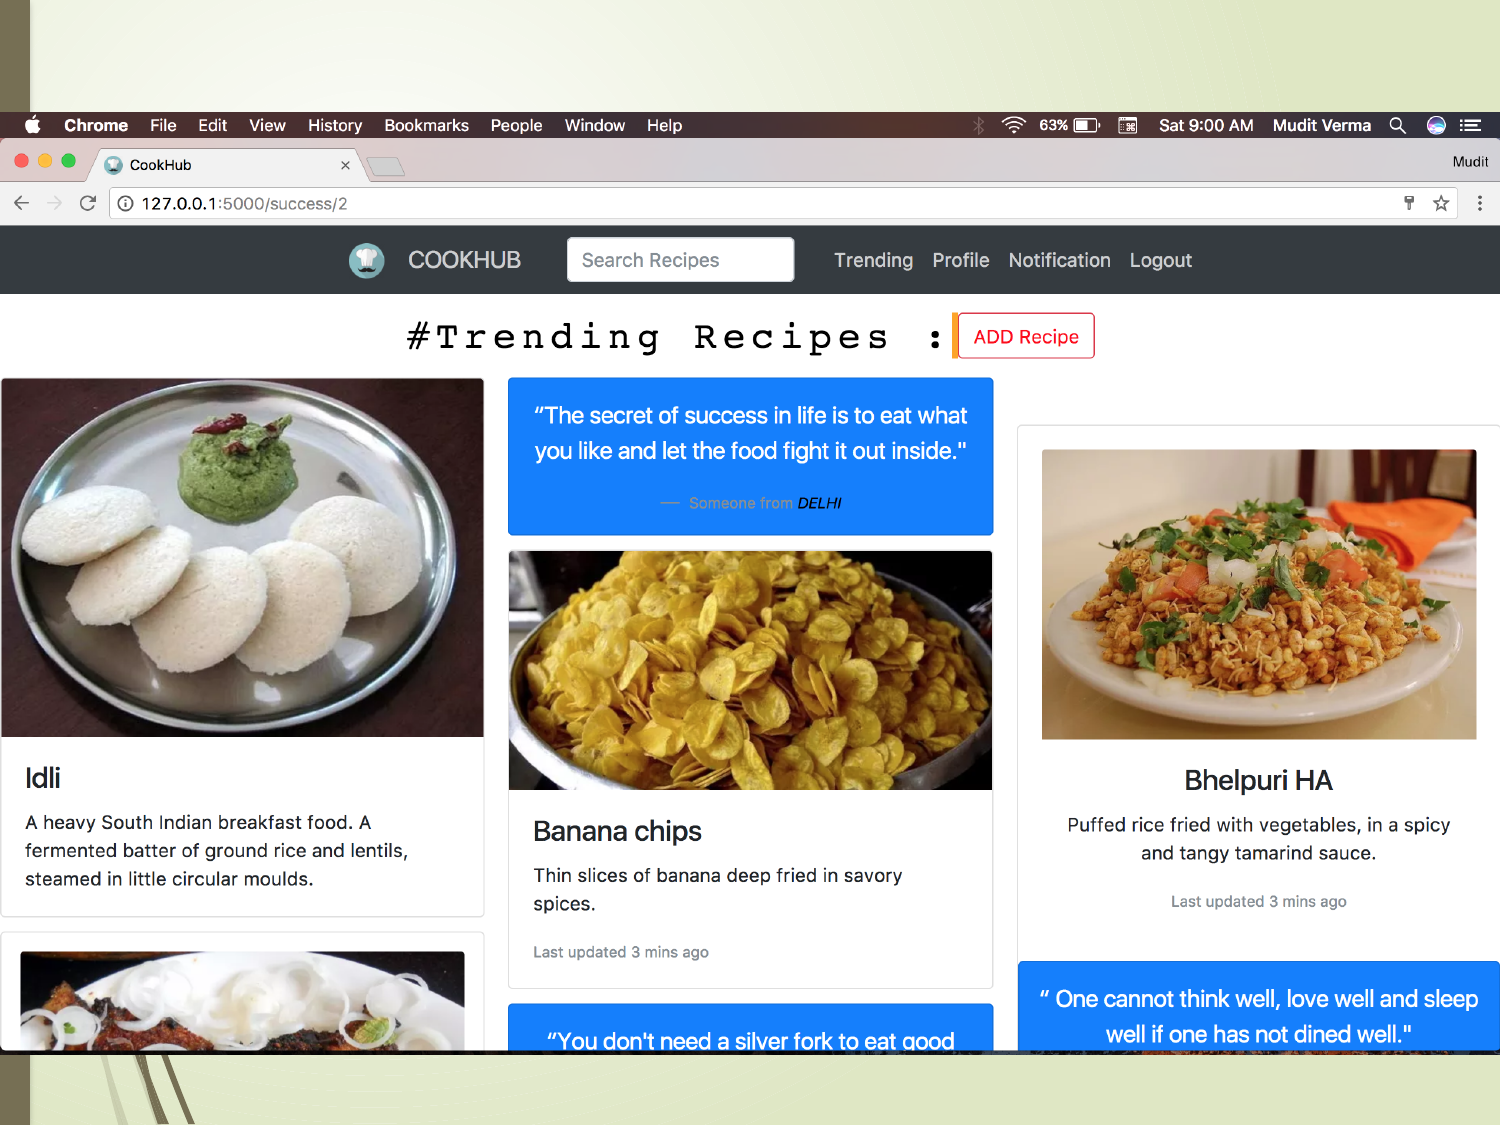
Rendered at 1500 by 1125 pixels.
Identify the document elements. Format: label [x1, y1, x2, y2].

list [0, 112, 1500, 1055]
